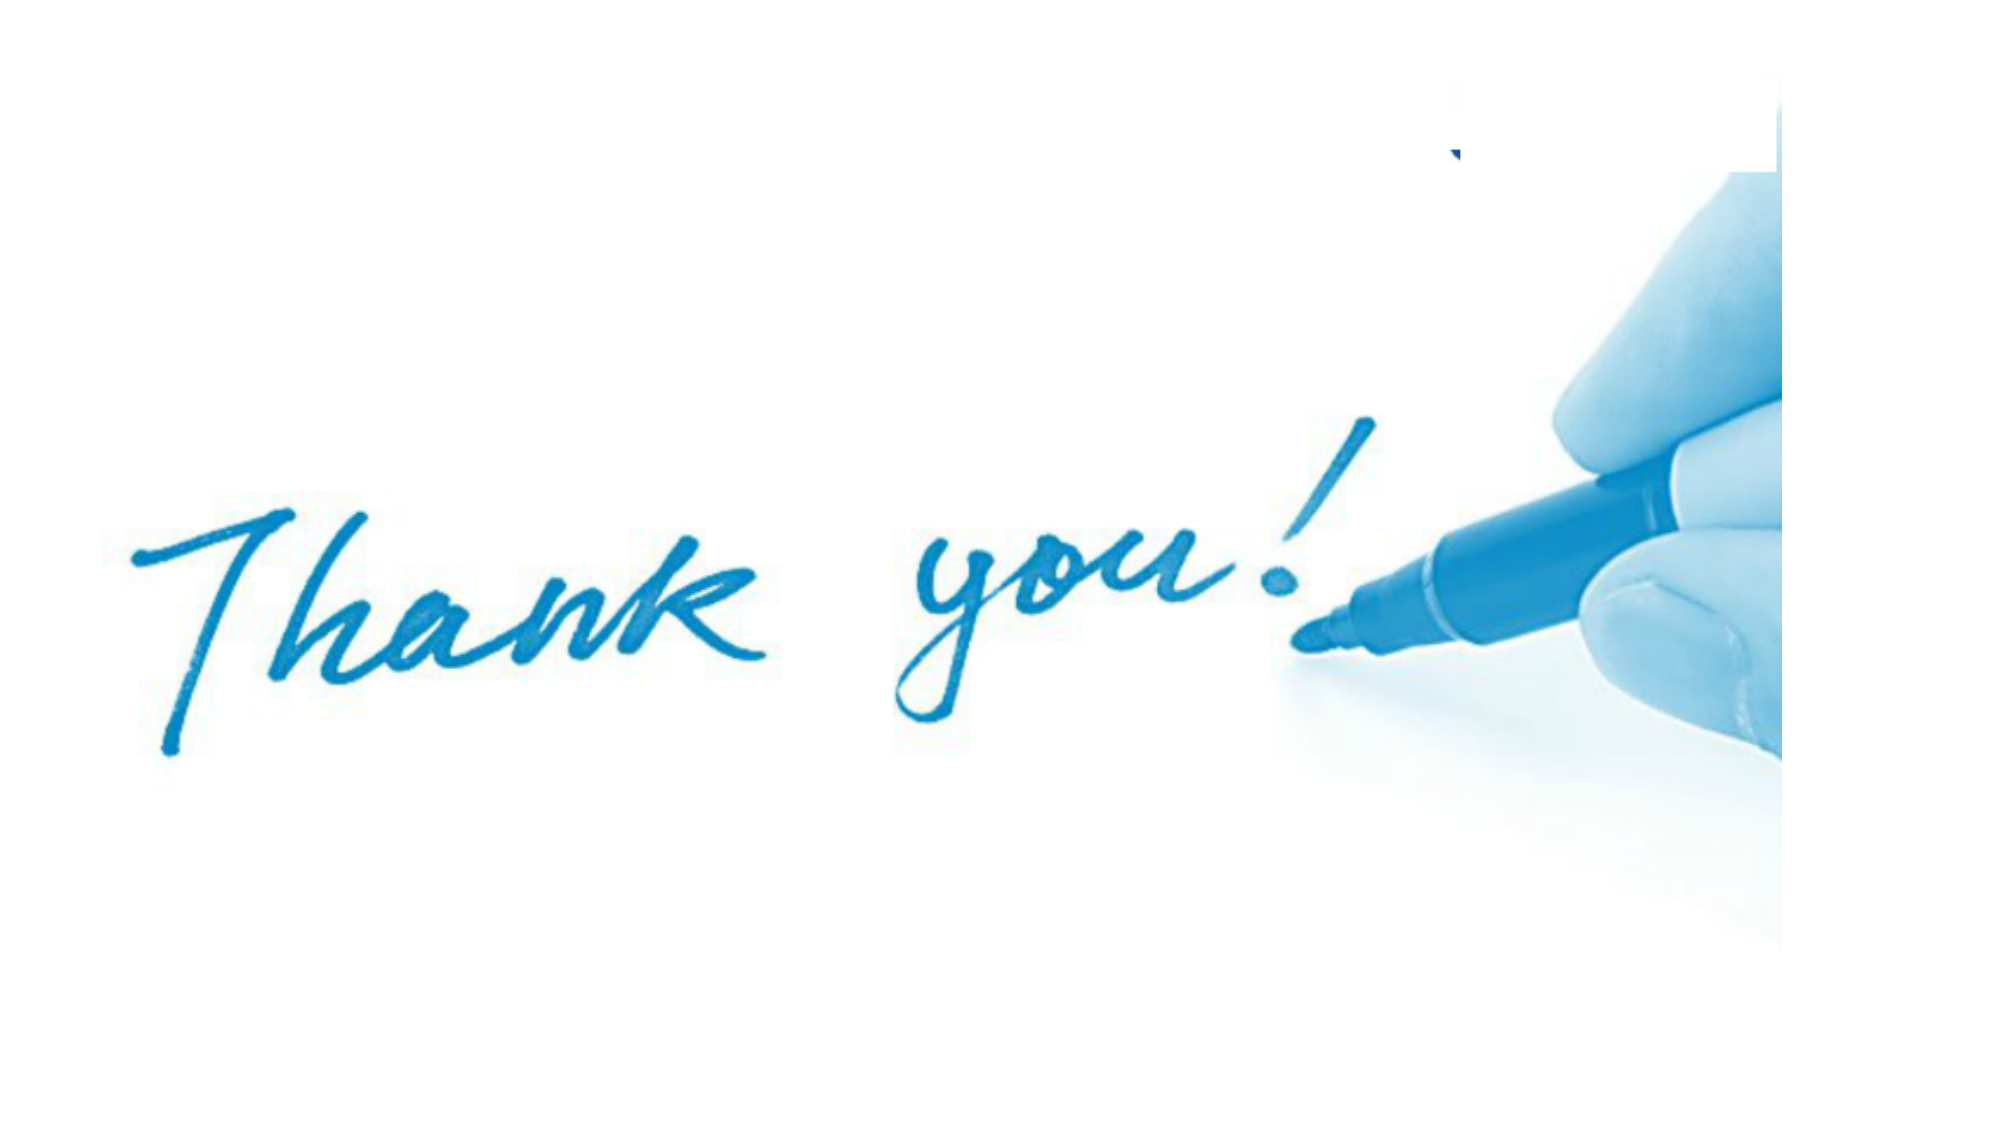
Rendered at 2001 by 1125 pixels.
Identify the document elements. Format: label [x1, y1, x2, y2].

picture [80, 62, 1783, 1115]
